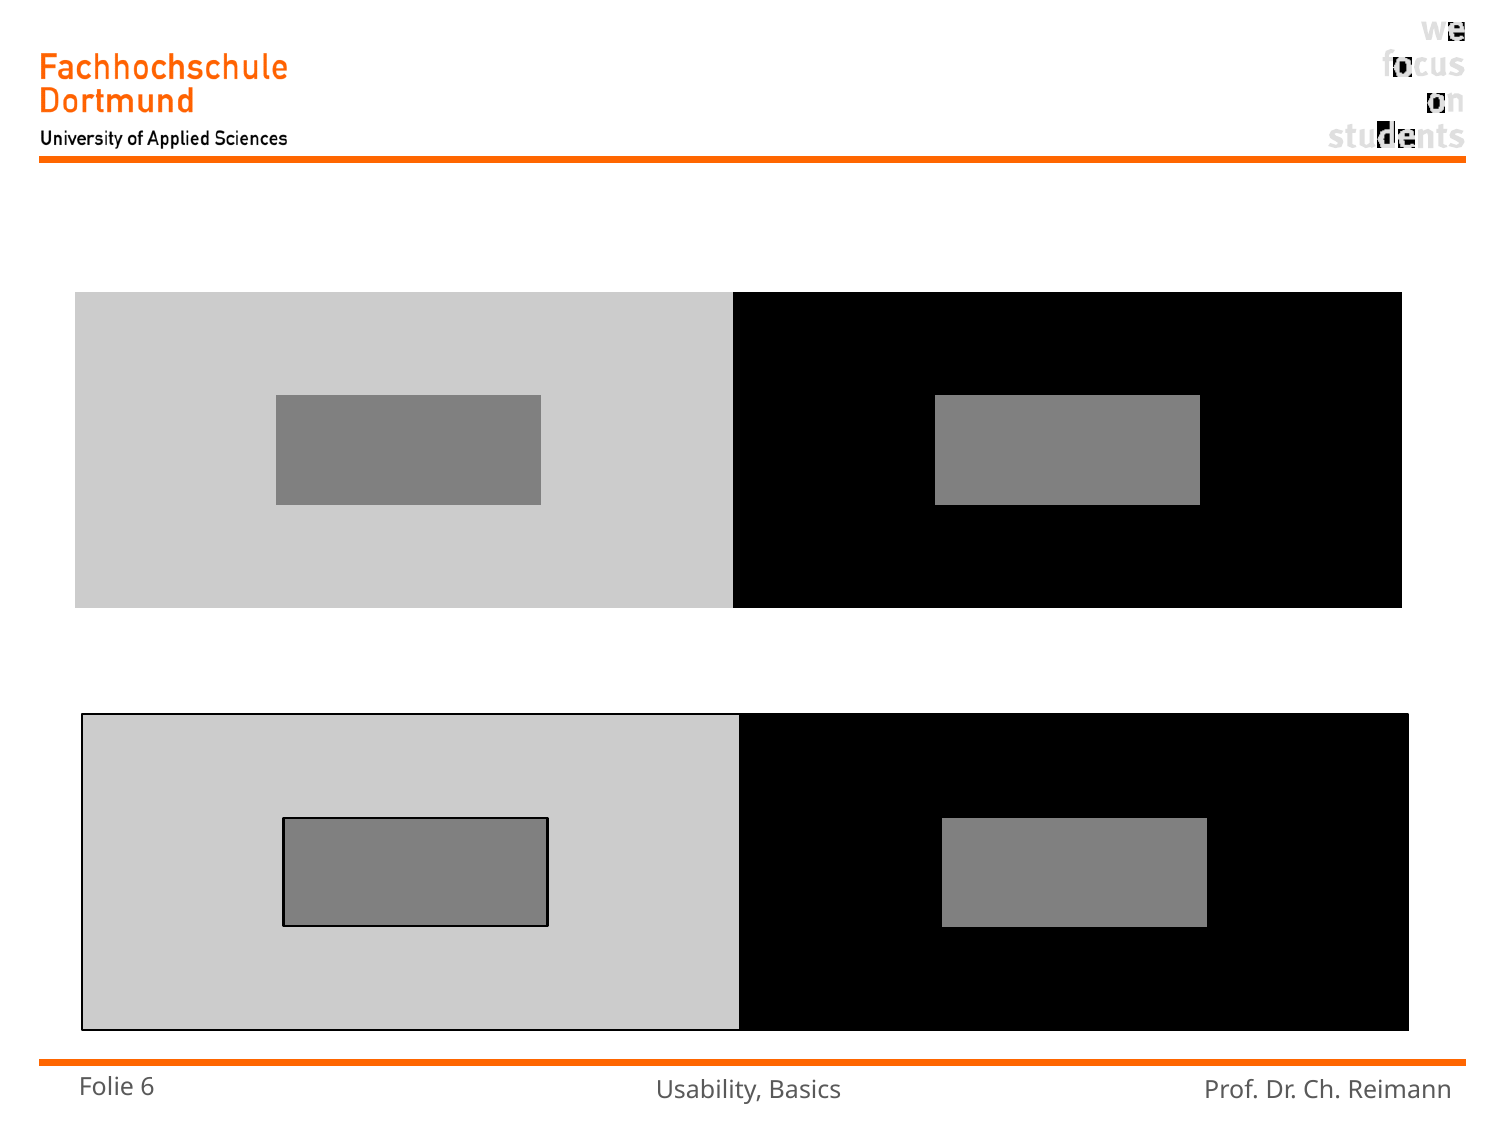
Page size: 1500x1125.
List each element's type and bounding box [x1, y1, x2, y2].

picture [17, 40, 297, 208]
picture [72, 290, 1405, 610]
picture [79, 711, 1412, 1036]
